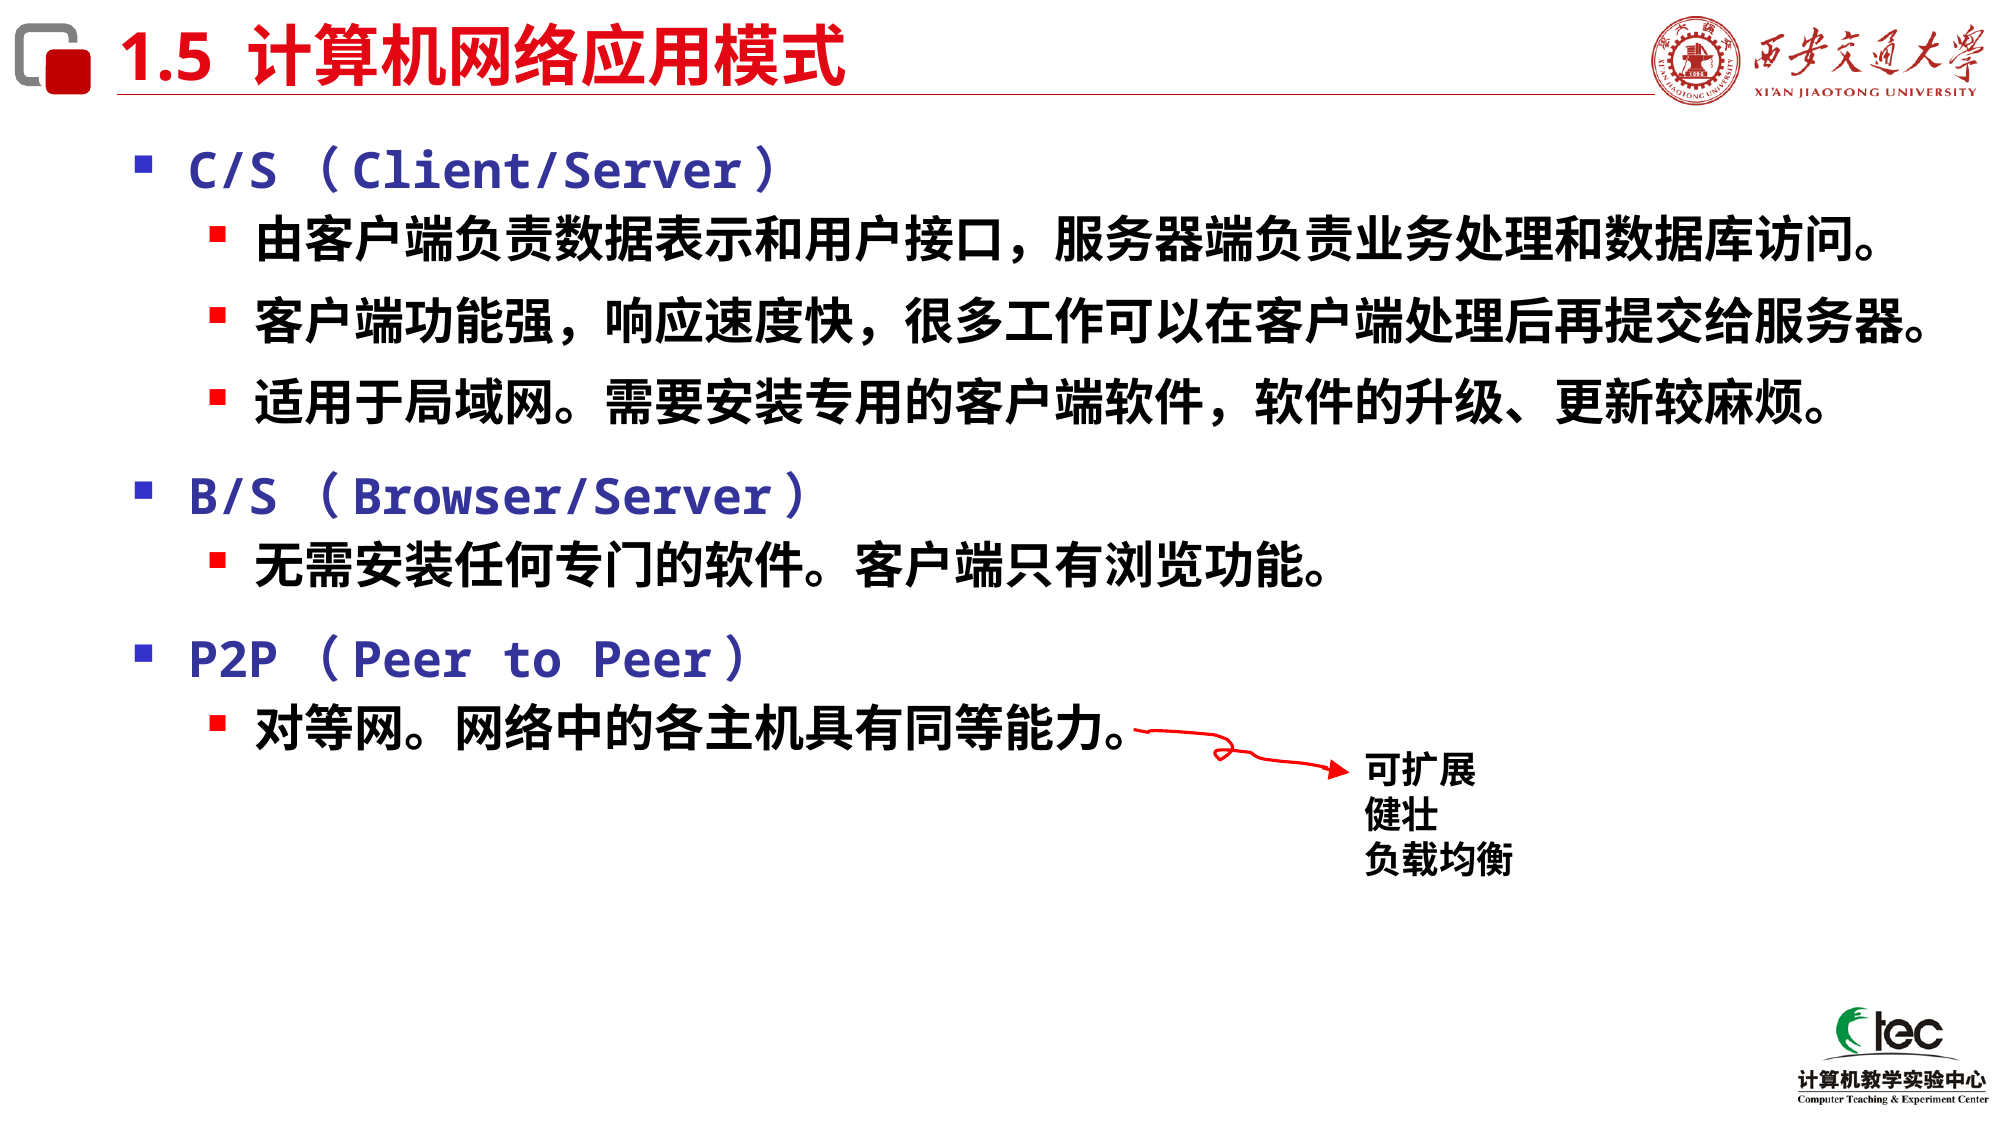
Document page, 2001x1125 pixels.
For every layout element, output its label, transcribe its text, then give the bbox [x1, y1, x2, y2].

picture [1647, 12, 1995, 109]
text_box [19, 27, 91, 95]
text_box 1.5 计算机网络应用模式 [103, 6, 863, 102]
text_box [1133, 729, 1350, 780]
picture [1788, 993, 2000, 1125]
text_box C/S（Client/Server） 由客户端负责数据表示和用户接口，服务器端负责业务处理和数据库访问。 客户端功能强，响应速度快，很多工作可以在客户端处理后再提交给服务器。 适用于局域网。需要安装专用的客户端软件，软件的升级、更新较麻烦。 B/S（Browser/Server） 无需安装任何专门的软件。客户端只有浏览功能。 P2P（Peer to Peer） 对等网。网络中的各主机具有同等能力。 [117, 122, 1969, 1112]
text_box 可扩展 健壮 负载均衡 [1349, 738, 1563, 889]
